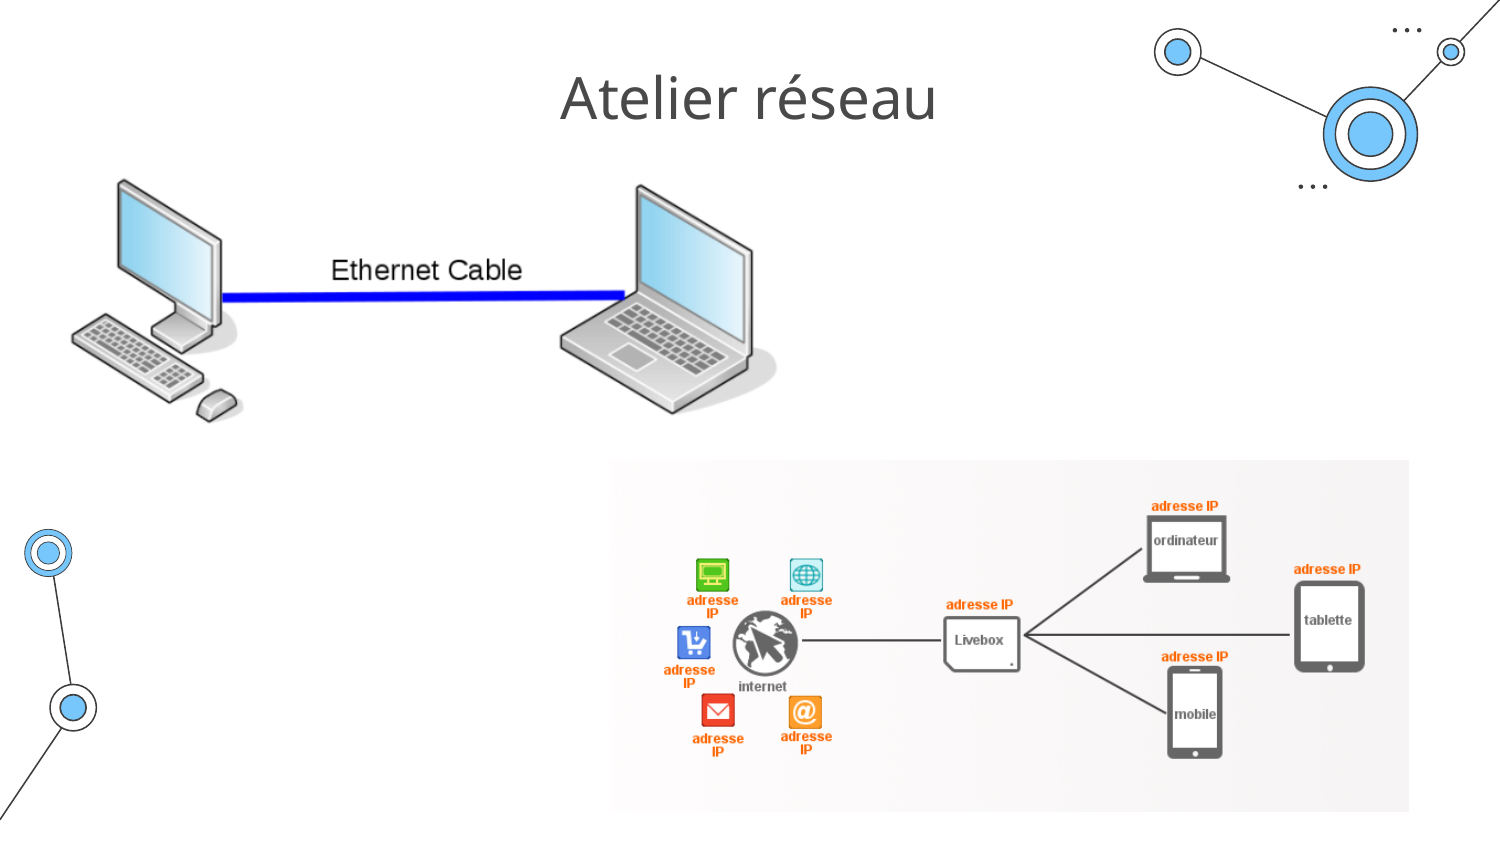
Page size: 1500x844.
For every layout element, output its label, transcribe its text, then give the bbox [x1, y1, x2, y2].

picture [609, 460, 1410, 812]
picture [55, 169, 781, 432]
title Atelier réseau [414, 46, 1086, 141]
